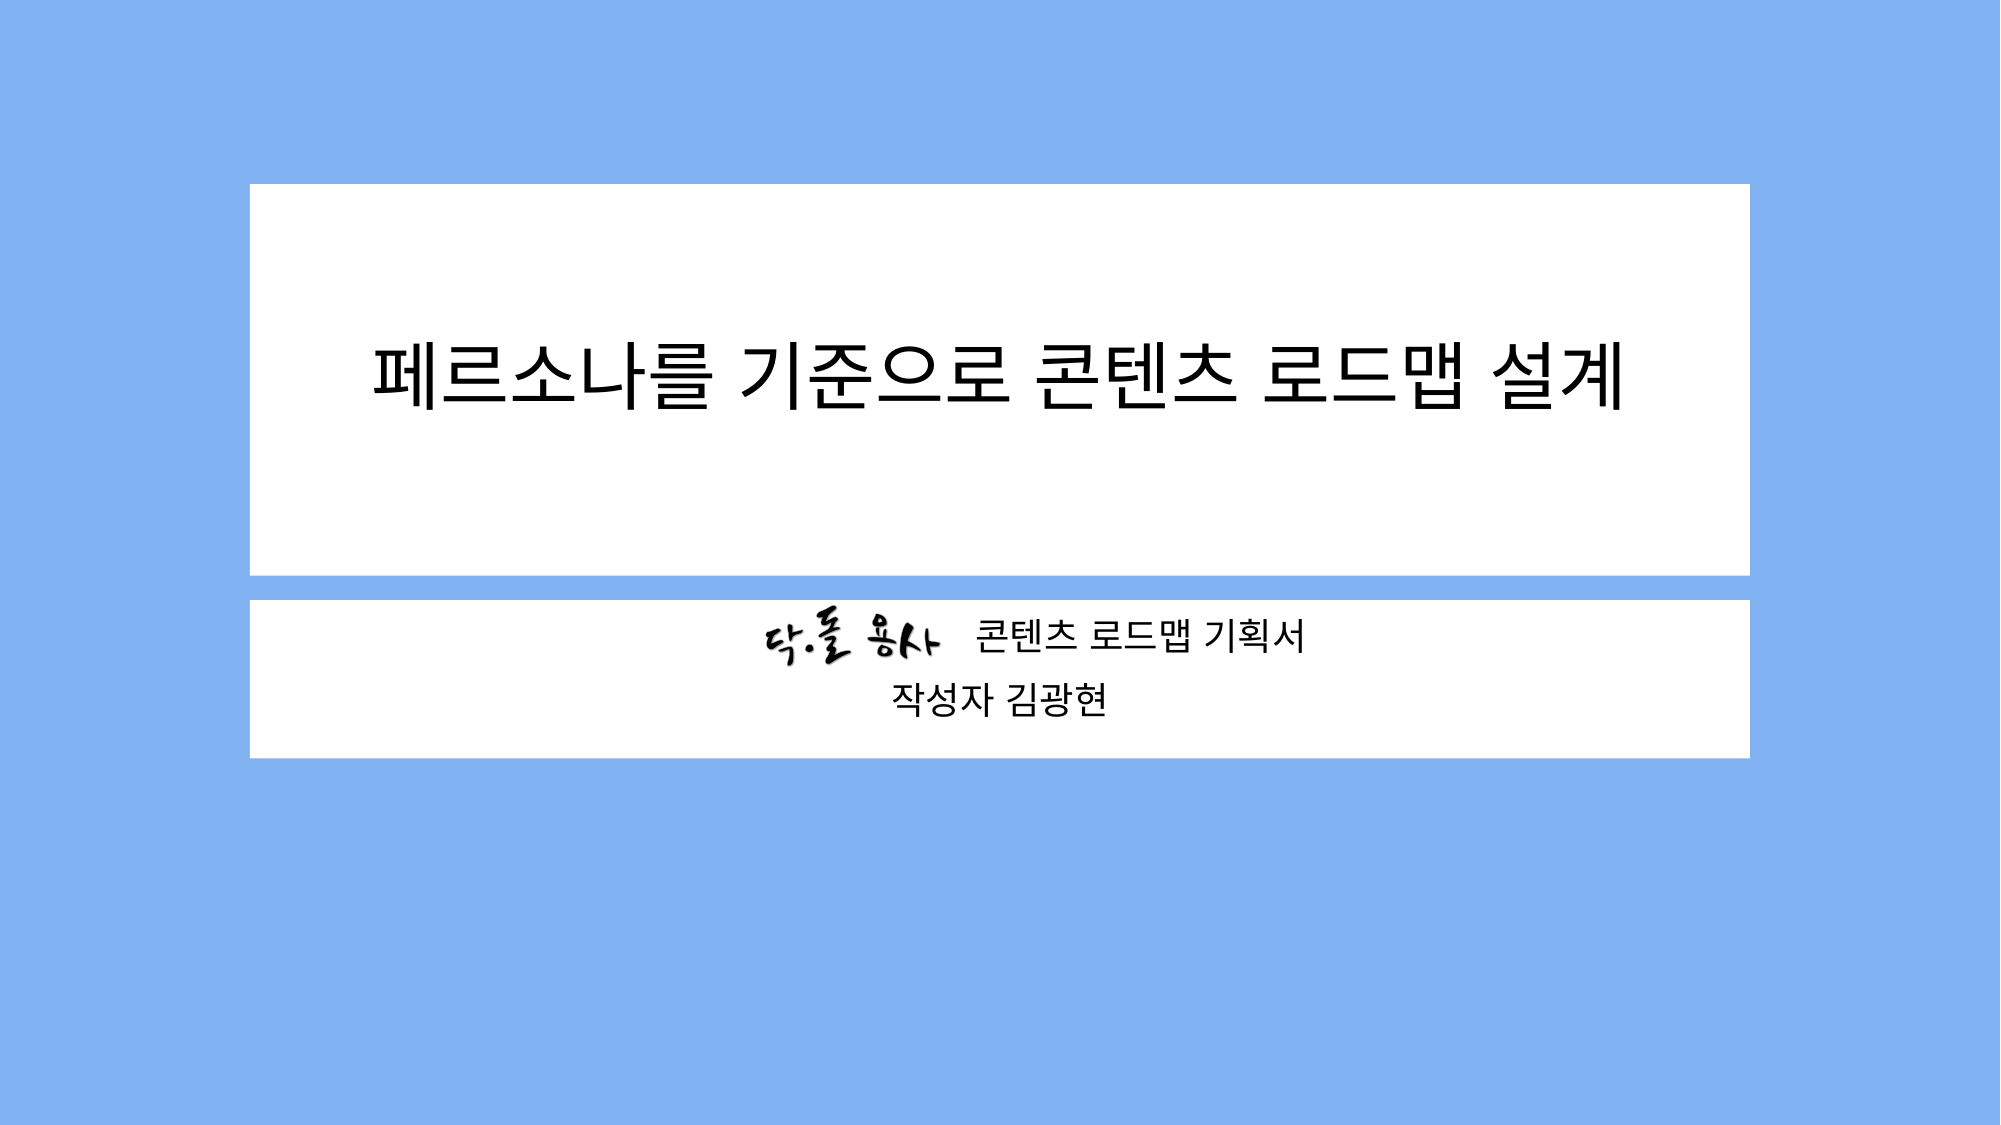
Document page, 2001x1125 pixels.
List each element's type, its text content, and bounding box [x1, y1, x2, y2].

title 페르소나를 기준으로 콘텐츠 로드맵 설계 [249, 184, 1750, 576]
subtitle 닥.돌. 용사 콘텐츠 로드맵 기획서 작성자 김광현 [249, 600, 1750, 759]
picture [765, 601, 942, 678]
